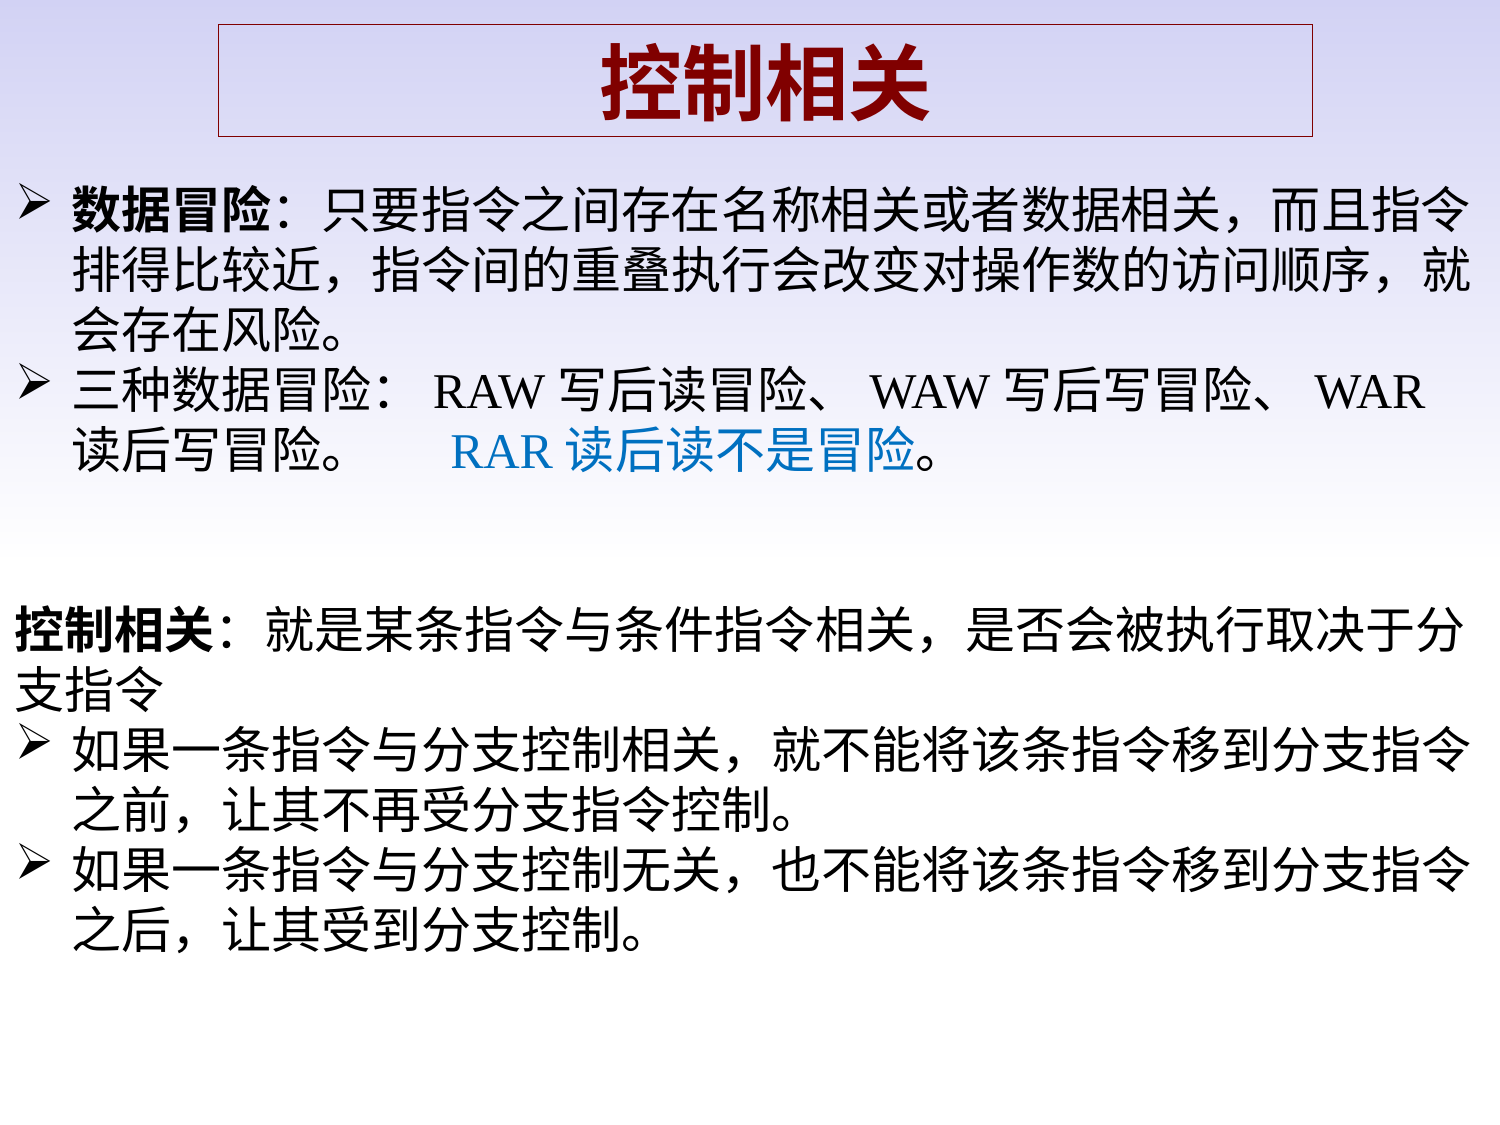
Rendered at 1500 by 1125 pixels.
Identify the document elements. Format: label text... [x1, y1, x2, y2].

text_box 控制相关 [218, 24, 1313, 137]
text_box 数据冒险：只要指令之间存在名称相关或者数据相关，而且指令排得比较近，指令间的重叠执行会改变对操作数的访问顺序，就会存在风险。 三种数据冒险：RAW写后读冒险、WAW写后写冒险、WAR读后写冒险。 RAR读后读不是冒险。 控制相关：就是某条指令与条件指令相关，是否会被执行取决于分支指令 如果一条指令与分支控制相关，就不能将该条指令移到分支指令之前，让其不再受分支指令控制。 如果一条指令与分支控制无关，也不能将该条指令移到分支指令之后，让其受到分支控制。 [0, 170, 1500, 1125]
